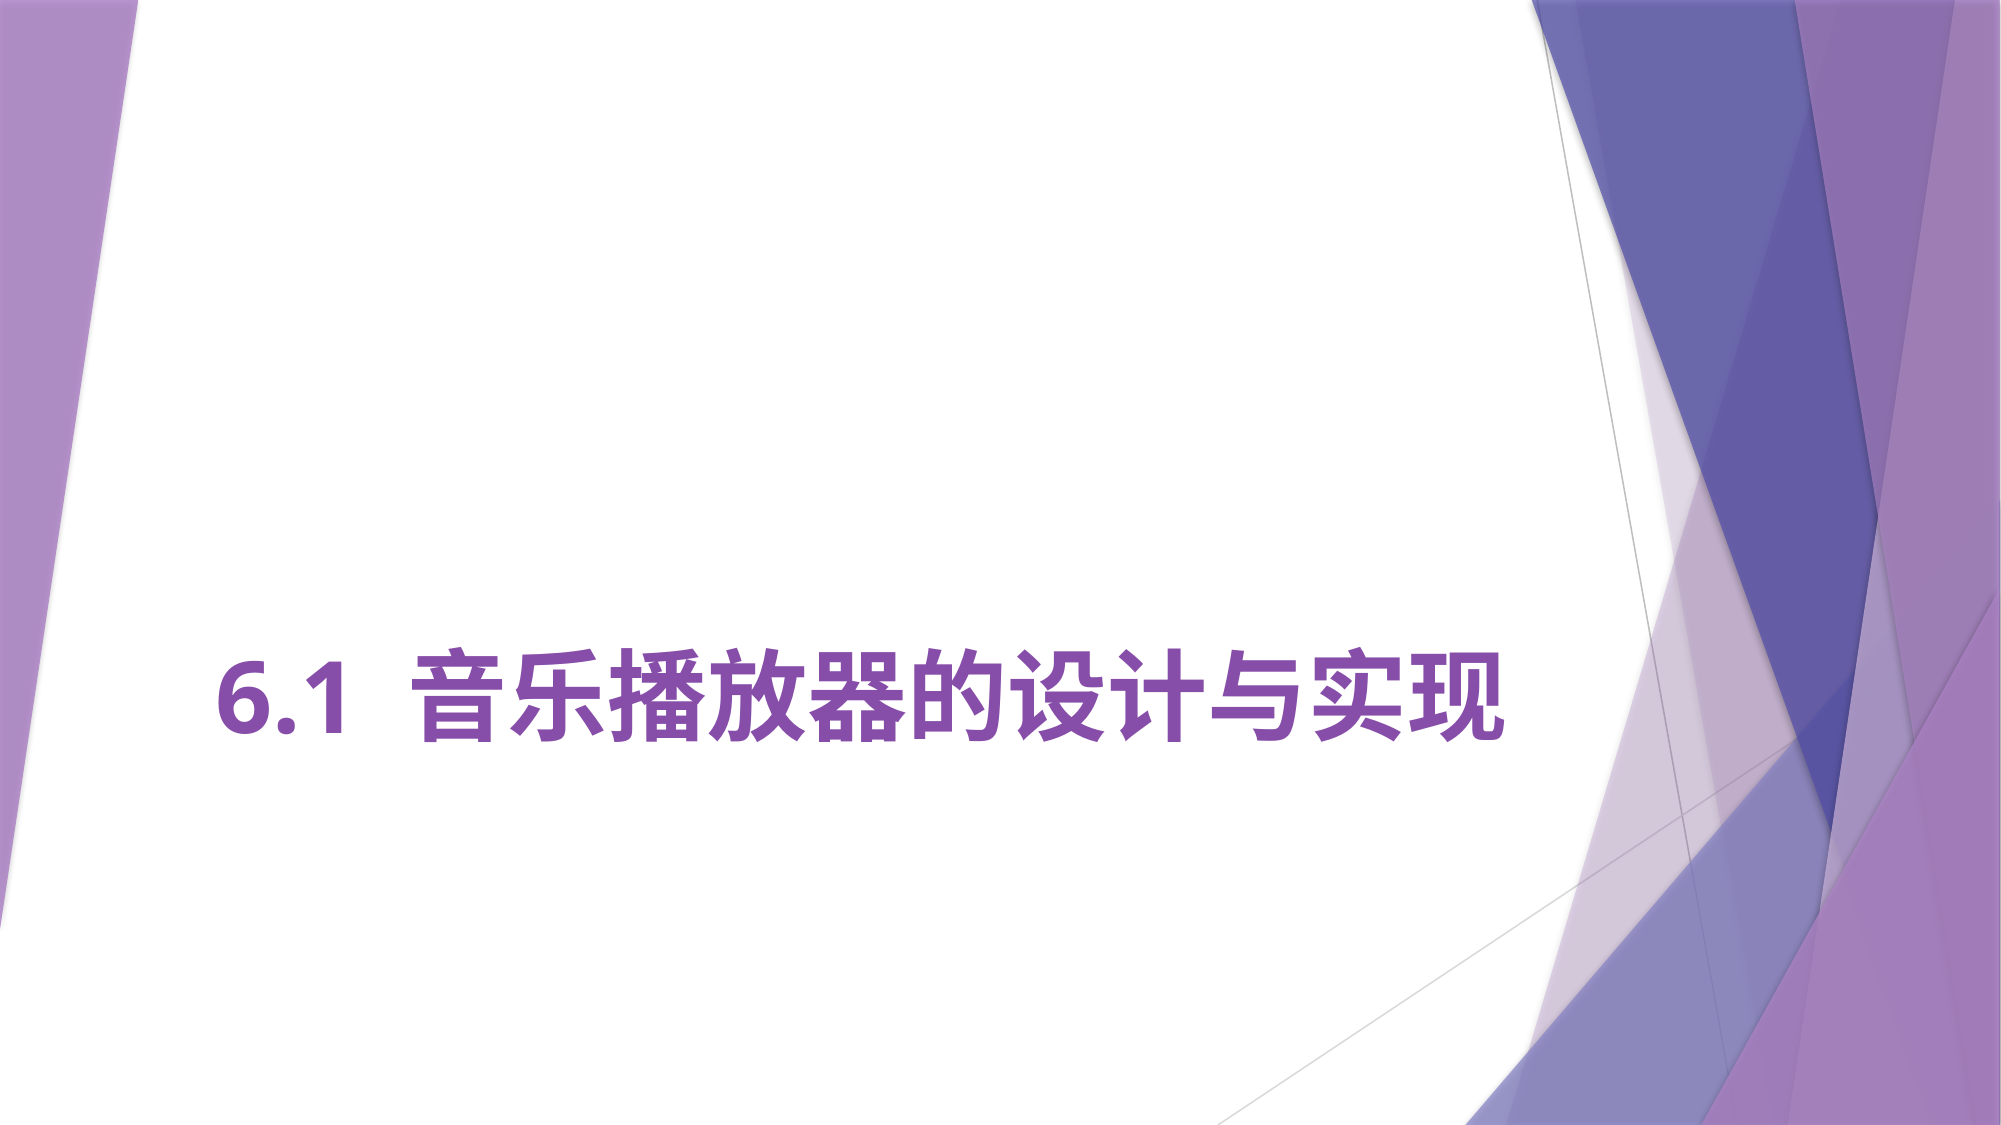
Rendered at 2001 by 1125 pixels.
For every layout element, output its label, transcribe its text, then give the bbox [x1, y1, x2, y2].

title 6.1 音乐播放器的设计与实现 [200, 516, 1723, 761]
